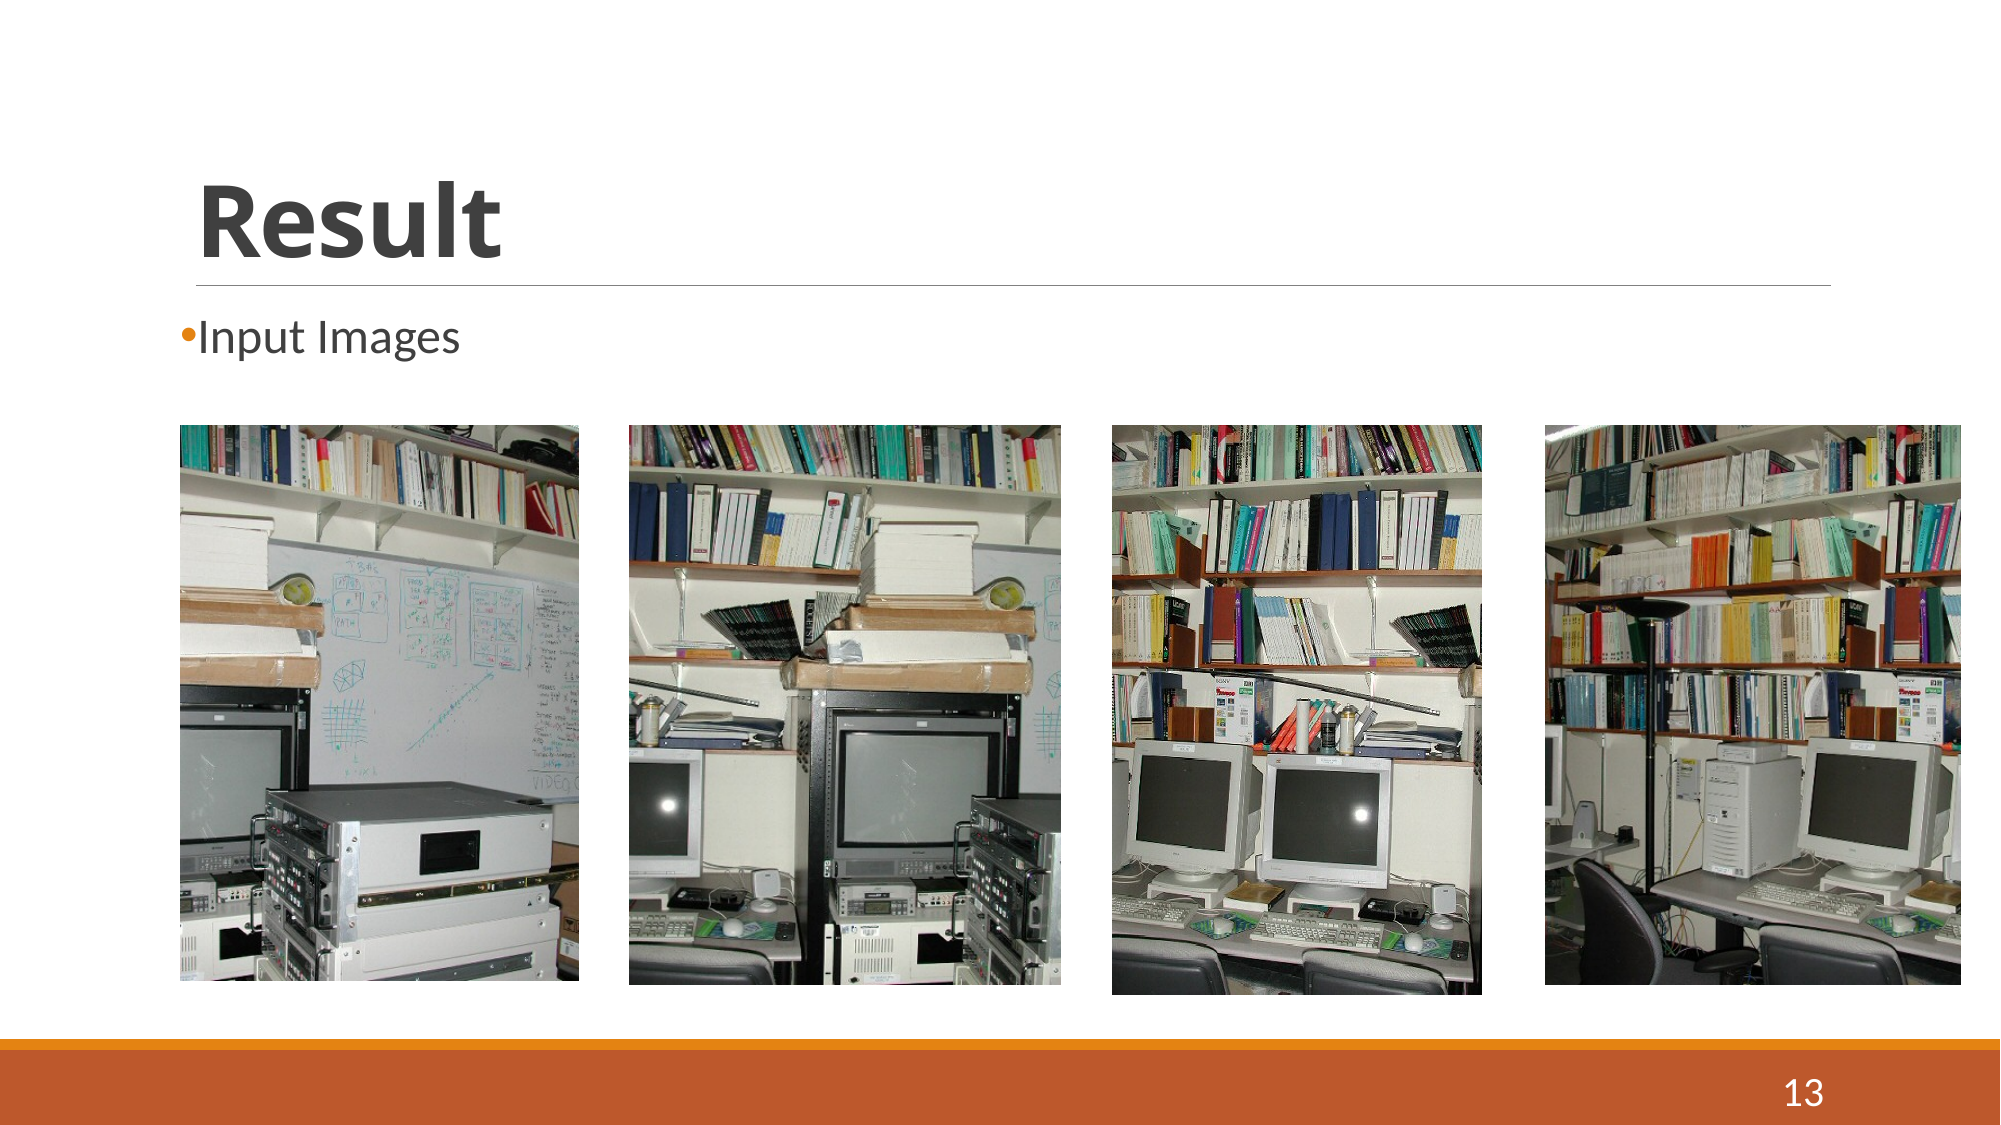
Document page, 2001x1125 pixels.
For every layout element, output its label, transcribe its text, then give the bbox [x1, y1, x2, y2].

picture [1111, 424, 1482, 995]
title Result [180, 47, 1830, 285]
slide_number 13 [1624, 1059, 1840, 1120]
picture [179, 424, 579, 981]
list Input Images [180, 302, 1830, 963]
picture [628, 424, 1062, 986]
picture [1544, 424, 1961, 986]
